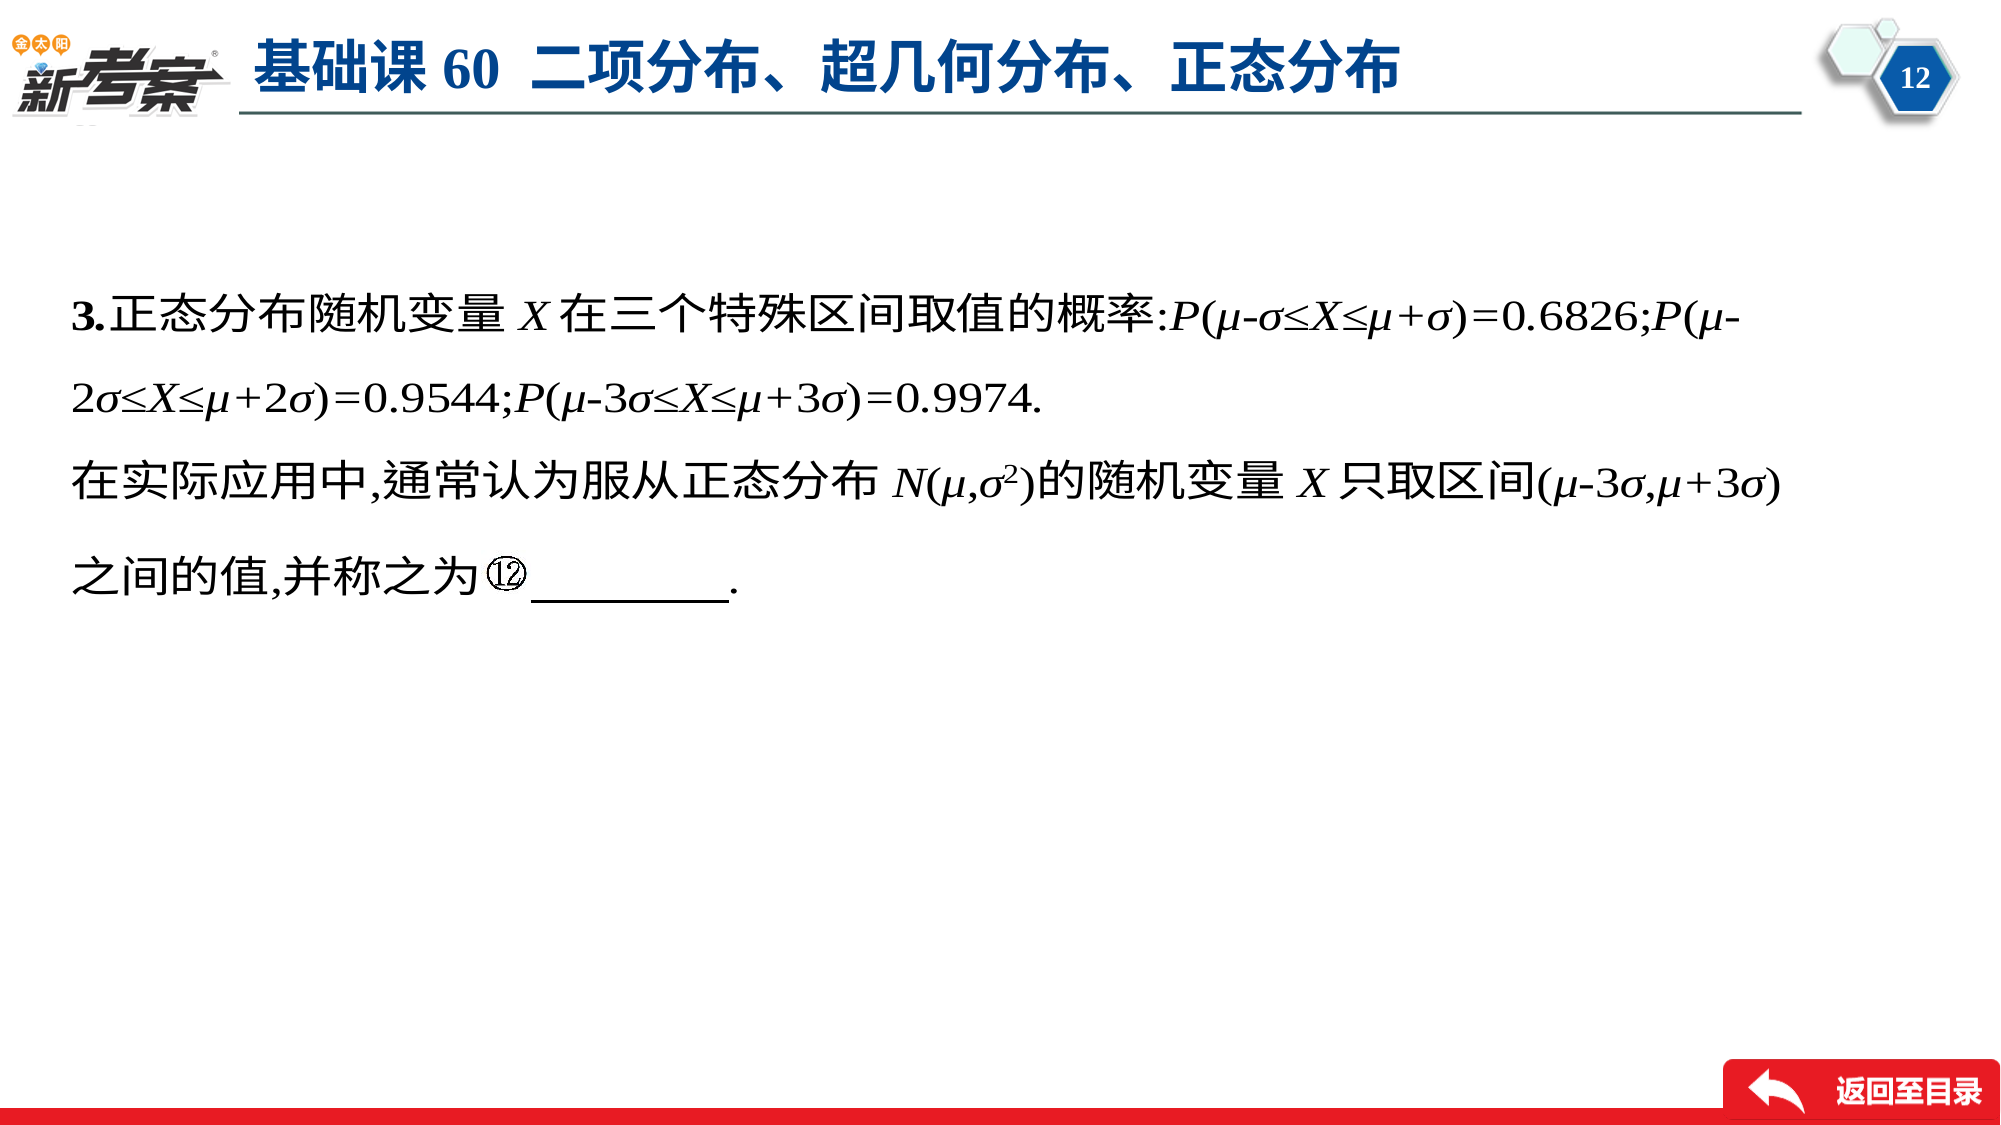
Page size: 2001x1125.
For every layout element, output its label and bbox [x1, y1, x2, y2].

picture [0, 0, 2001, 1125]
text_box [70, 265, 1833, 655]
